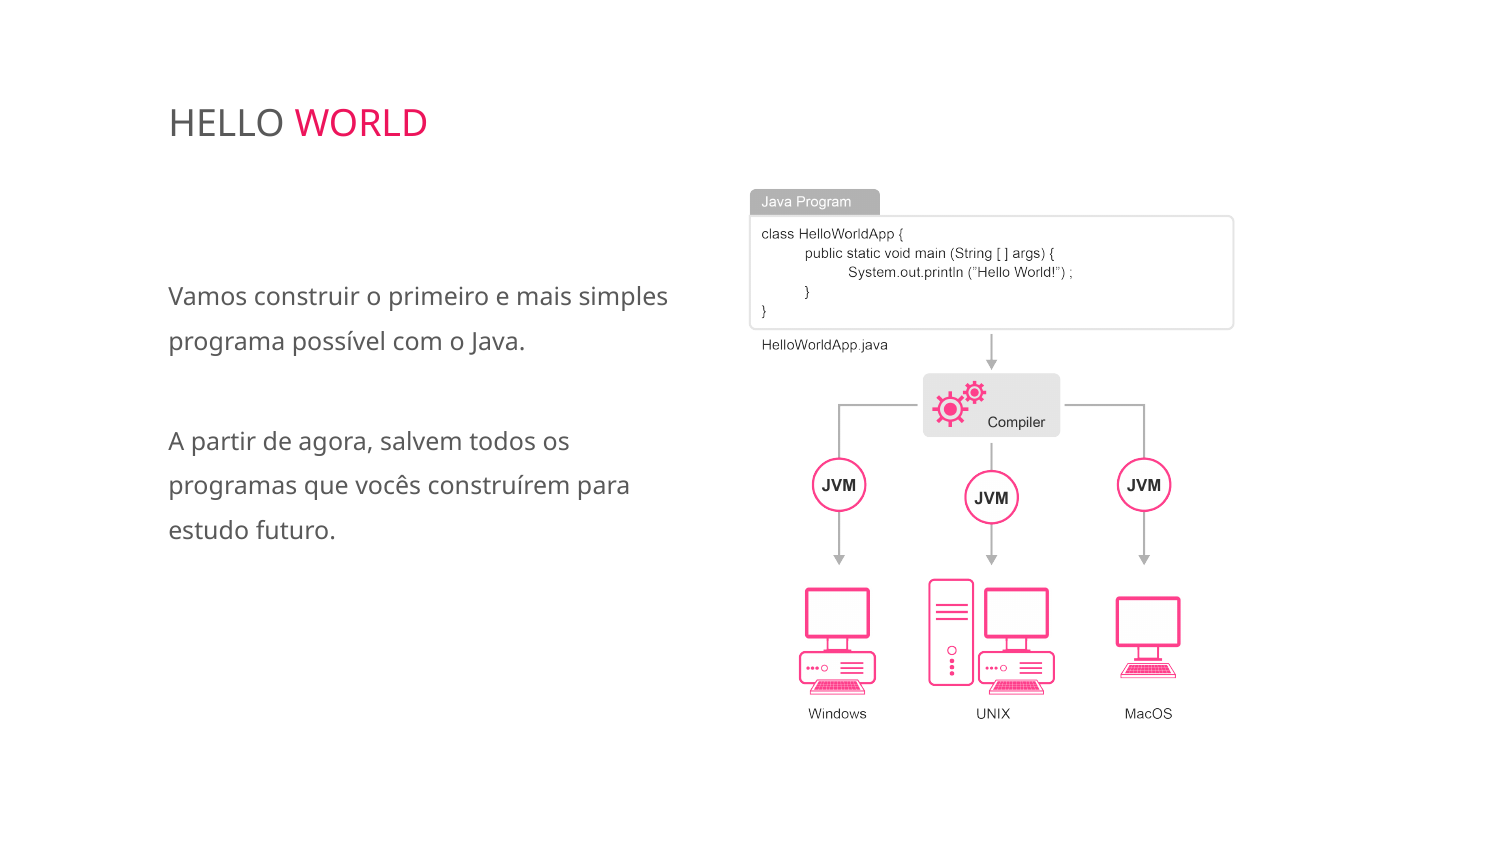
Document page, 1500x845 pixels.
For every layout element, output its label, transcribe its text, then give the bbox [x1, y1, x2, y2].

text_box Vamos construir o primeiro e mais simples programa possível com o Java. A partir de agora, salvem todos os programas que vocês construírem para estudo futuro. [153, 258, 689, 587]
picture [723, 164, 1260, 748]
text_box HELLO WORLD [153, 91, 1347, 151]
